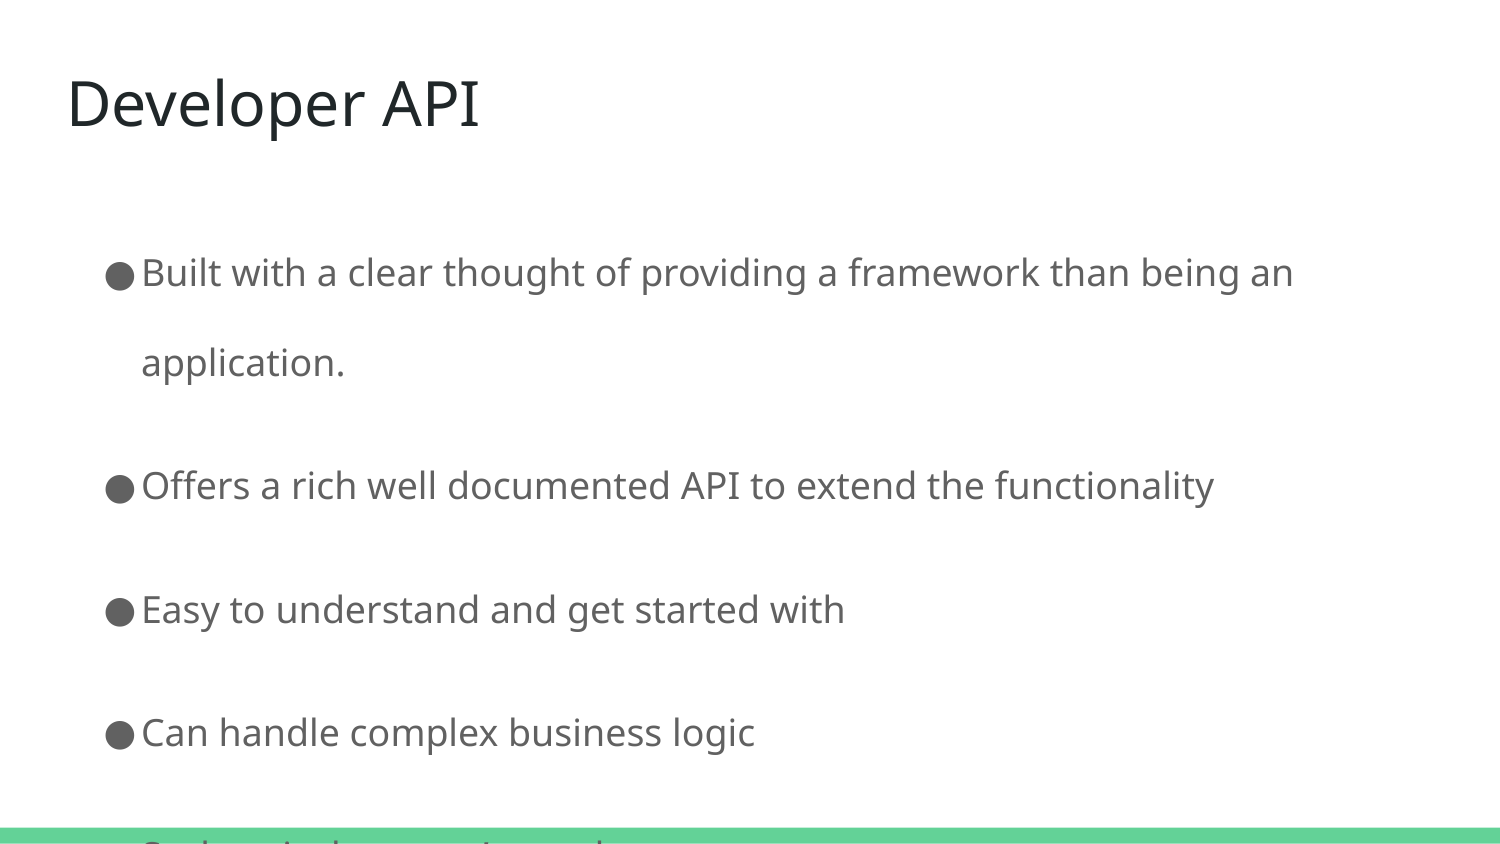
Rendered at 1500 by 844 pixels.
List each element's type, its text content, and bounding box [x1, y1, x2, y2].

list Built with a clear thought of providing a framework than being an application. Offers a rich well documented API to extend the functionality Easy to understand and get started with Can handle complex business logic Scales nicely to one’s needs. [51, 189, 1449, 750]
title Developer API [51, 49, 1449, 143]
